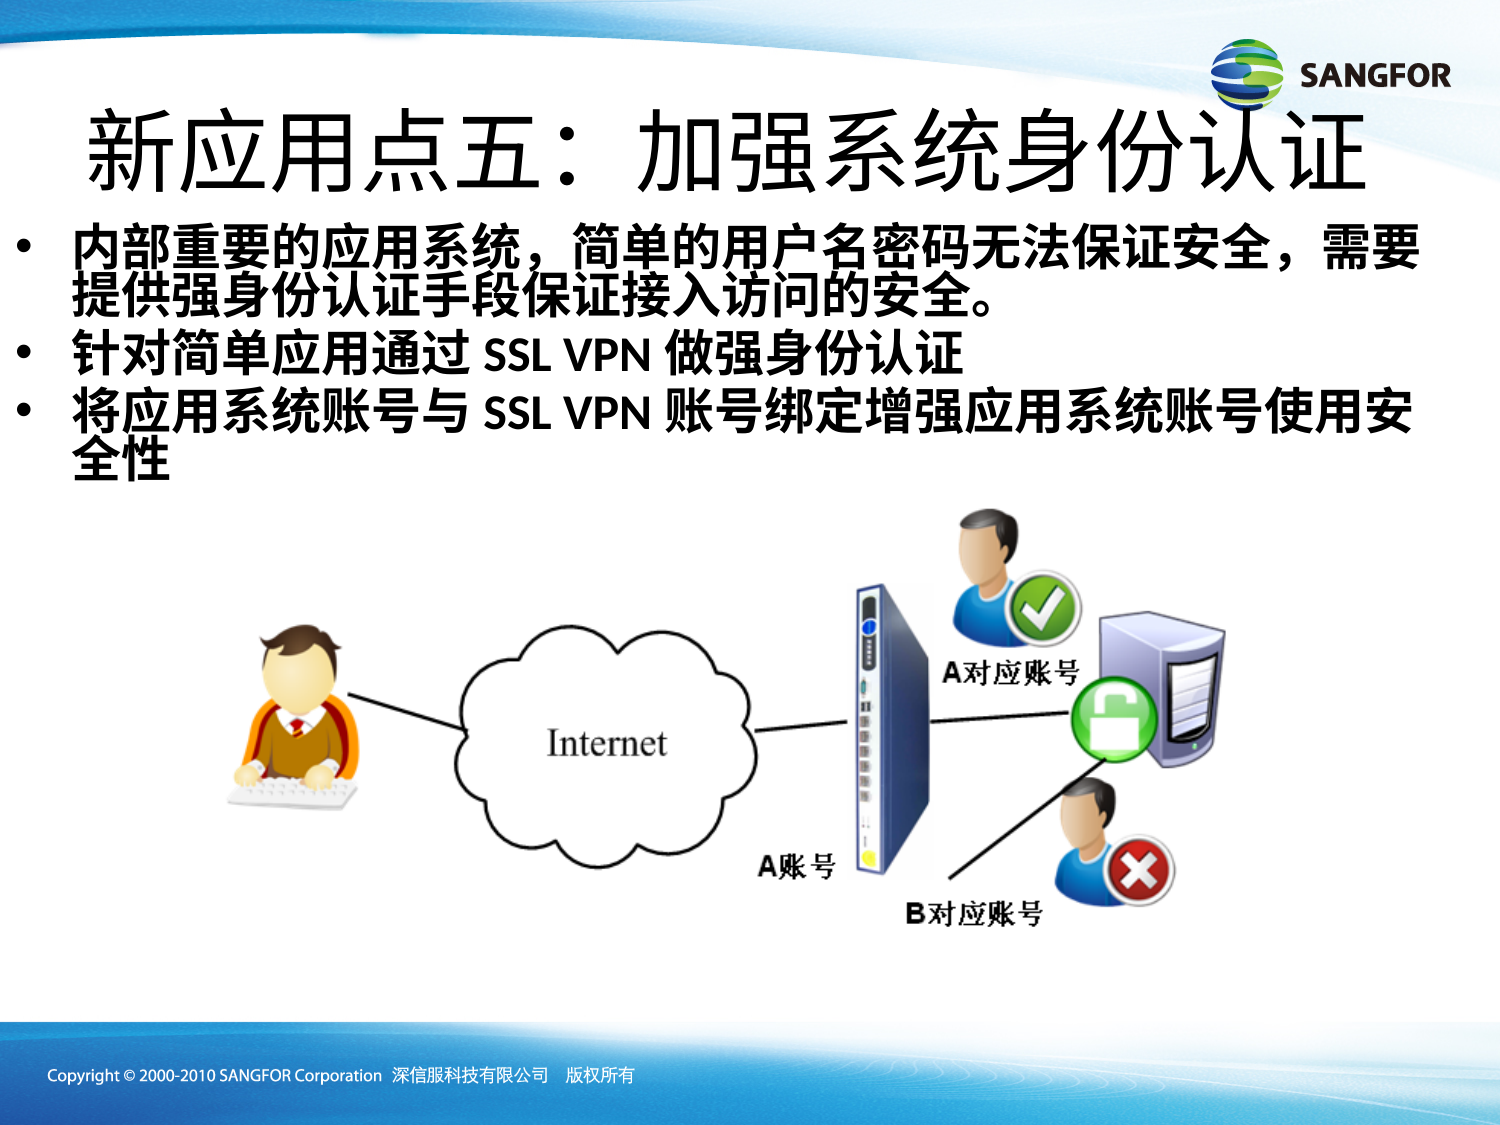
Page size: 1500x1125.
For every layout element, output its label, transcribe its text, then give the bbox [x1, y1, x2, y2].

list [218, 503, 1235, 956]
list 内部重要的应用系统，简单的用户名密码无法保证安全，需要提供强身份认证手段保证接入访问的安全。 针对简单应用通过SSL VPN做强身份认证 将应用系统账号与SSL VPN账号绑定增强应用系统账号使用安全性 [0, 219, 1471, 410]
title 新应用点五：加强系统身份认证 [52, 54, 1404, 219]
picture [0, 0, 1500, 1125]
